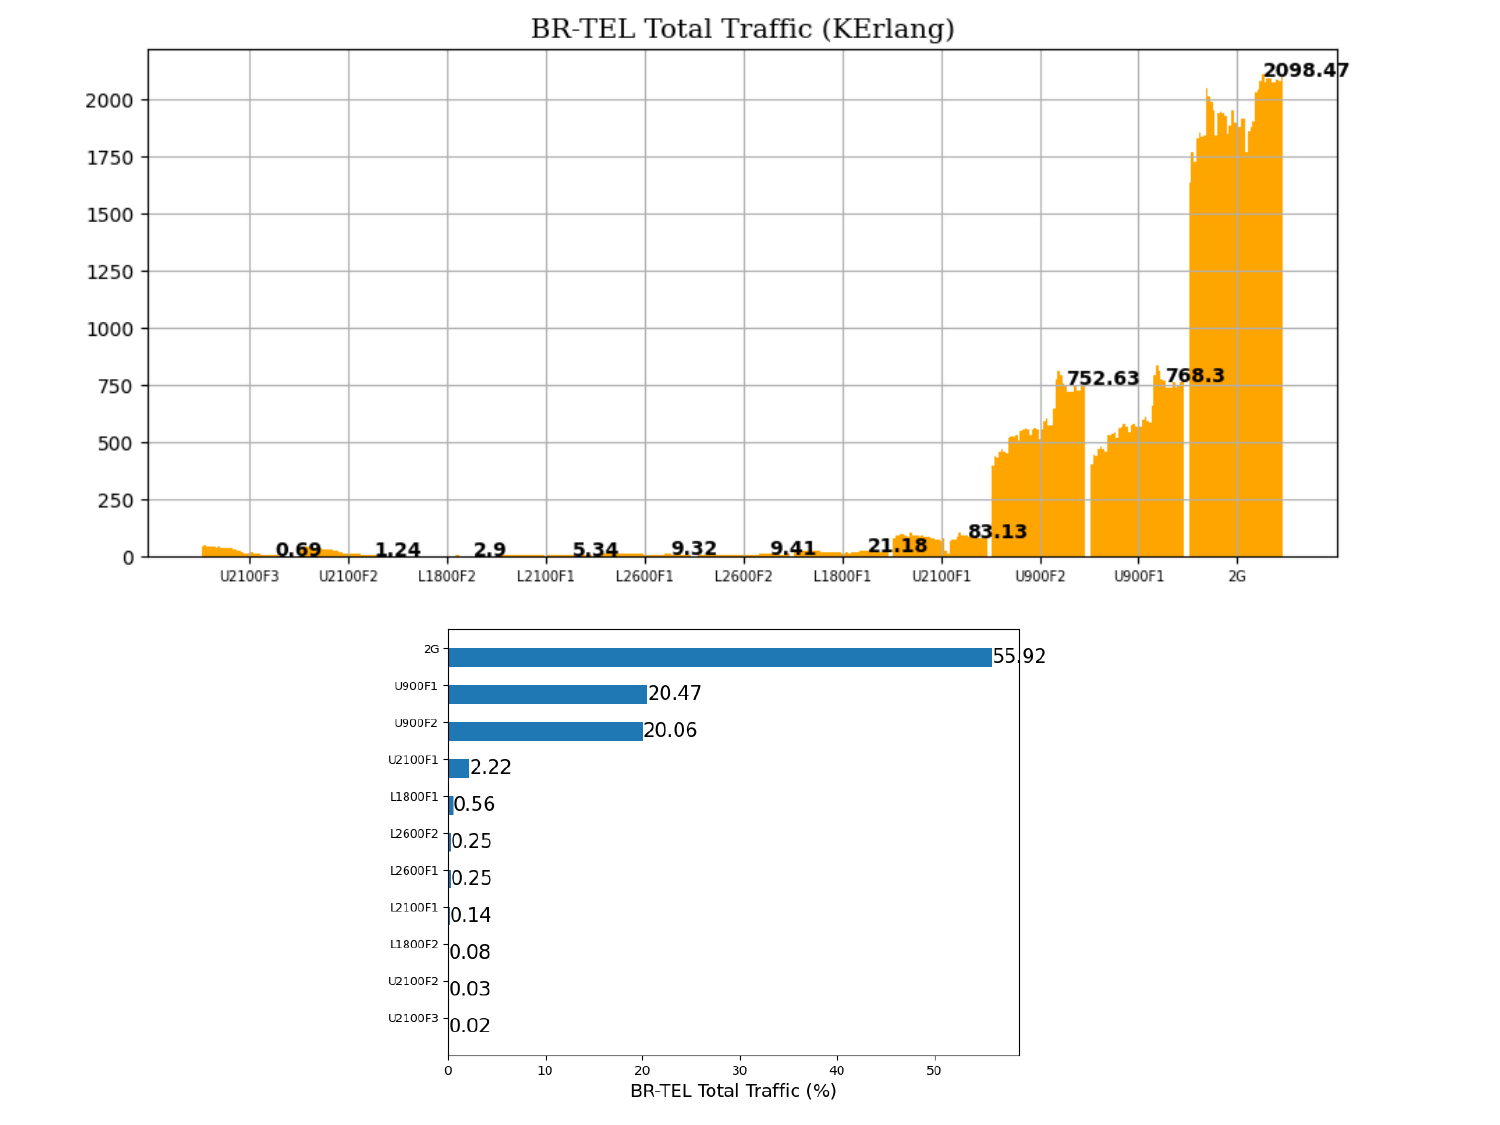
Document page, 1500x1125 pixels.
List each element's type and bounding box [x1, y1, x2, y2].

picture [67, 0, 1418, 1117]
